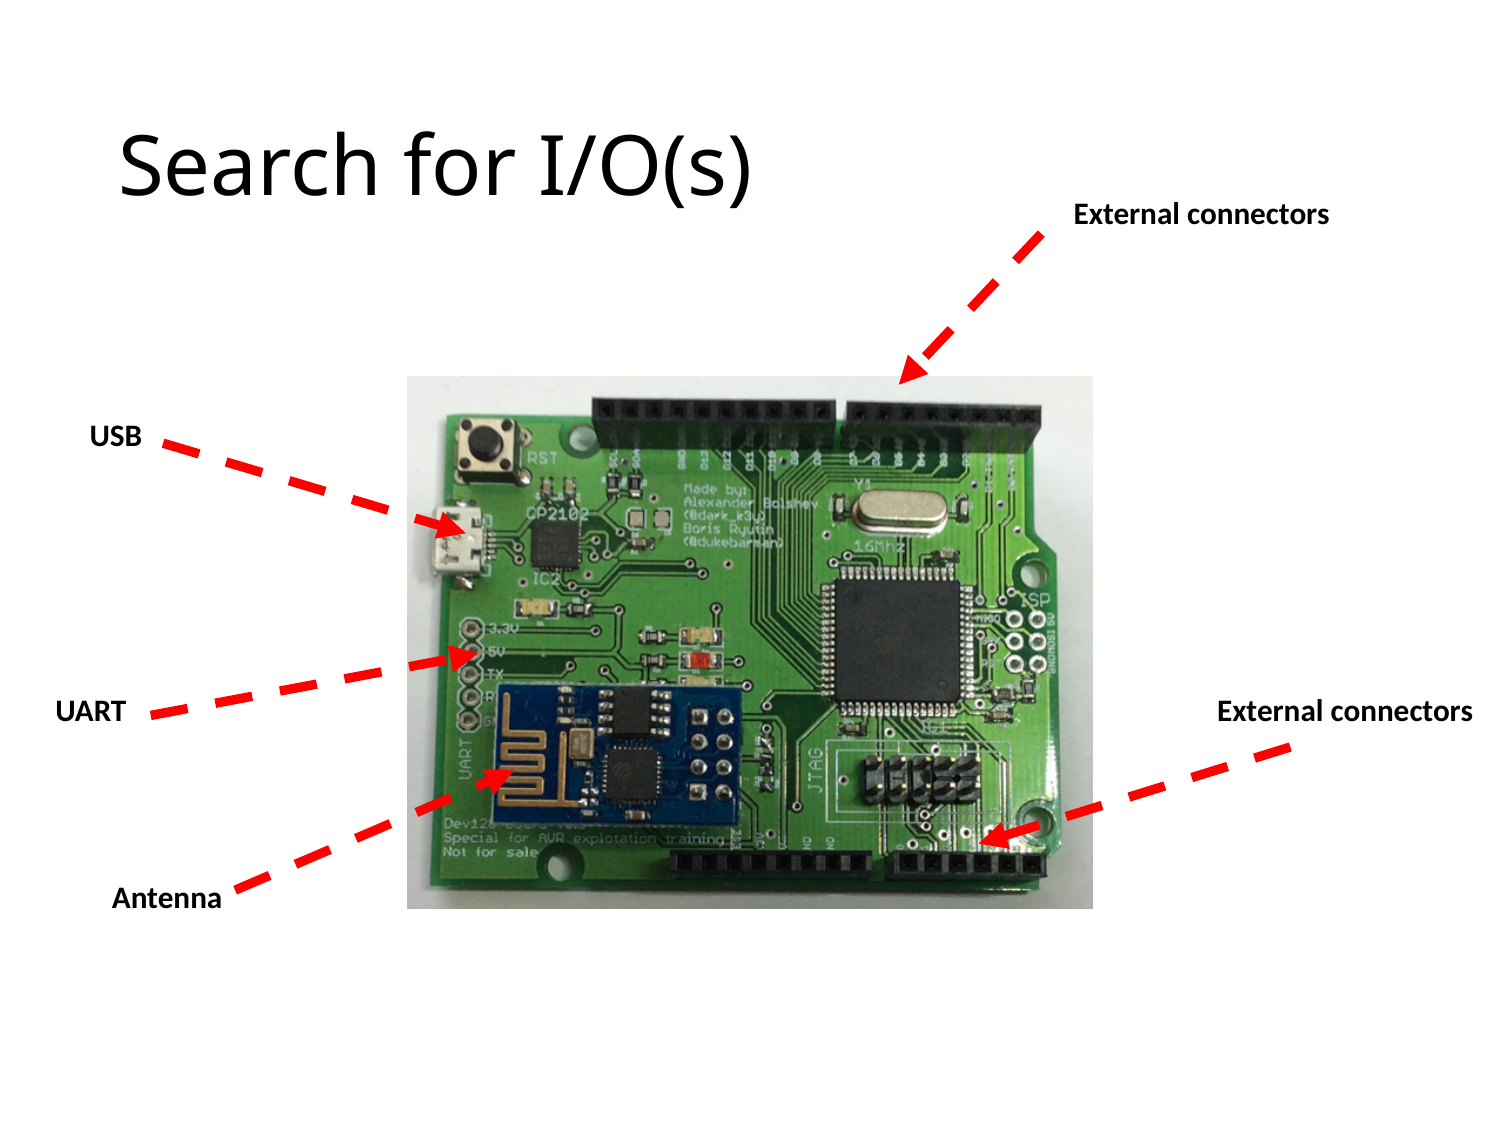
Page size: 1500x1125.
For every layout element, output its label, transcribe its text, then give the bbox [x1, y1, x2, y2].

text_box UART [40, 683, 142, 736]
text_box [978, 746, 1291, 844]
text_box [898, 233, 1042, 385]
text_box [150, 653, 479, 716]
text_box External connectors [1202, 683, 1489, 736]
picture [407, 376, 1093, 909]
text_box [235, 770, 514, 891]
title Search for I/O(s) [103, 59, 1397, 278]
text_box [163, 443, 466, 534]
text_box External connectors [1058, 185, 1345, 238]
text_box USB [74, 407, 158, 460]
text_box Antenna [97, 870, 238, 923]
